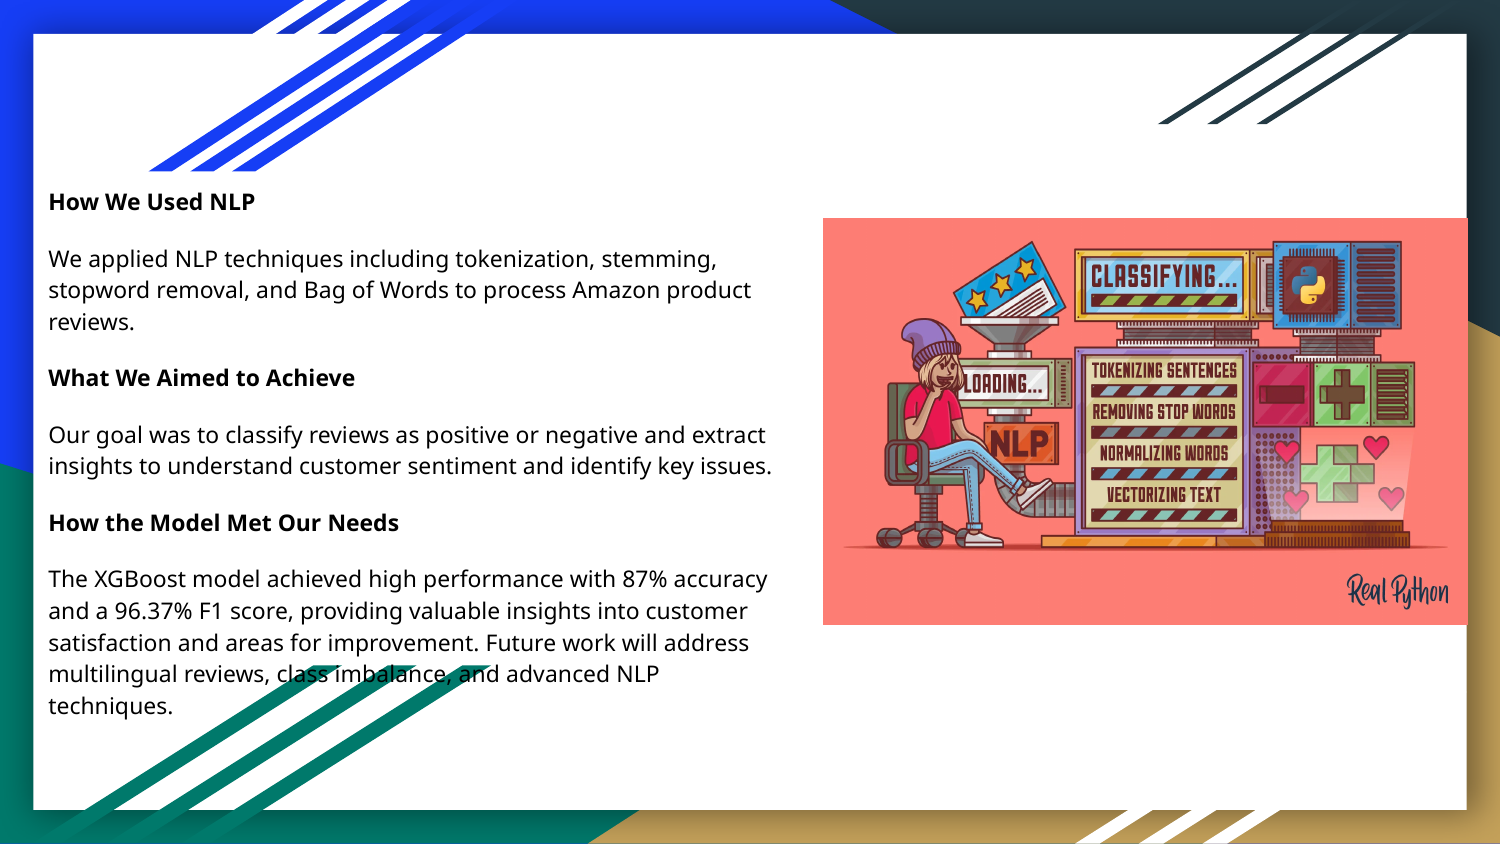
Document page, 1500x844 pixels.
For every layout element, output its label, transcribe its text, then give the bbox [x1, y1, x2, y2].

picture [822, 218, 1468, 626]
text_box How We Used NLP We applied NLP techniques including tokenization, stemming, stopword removal, and Bag of Words to process Amazon product reviews. What We Aimed to Achieve Our goal was to classify reviews as positive or negative and extract insights to understand customer sentiment and identify key issues. How the Model Met Our Needs The XGBoost model achieved high performance with 87% accuracy and a 96.37% F1 score, providing valuable insights into customer satisfaction and areas for improvement. Future work will address multilingual reviews, class imbalance, and advanced NLP techniques. [33, 168, 804, 676]
